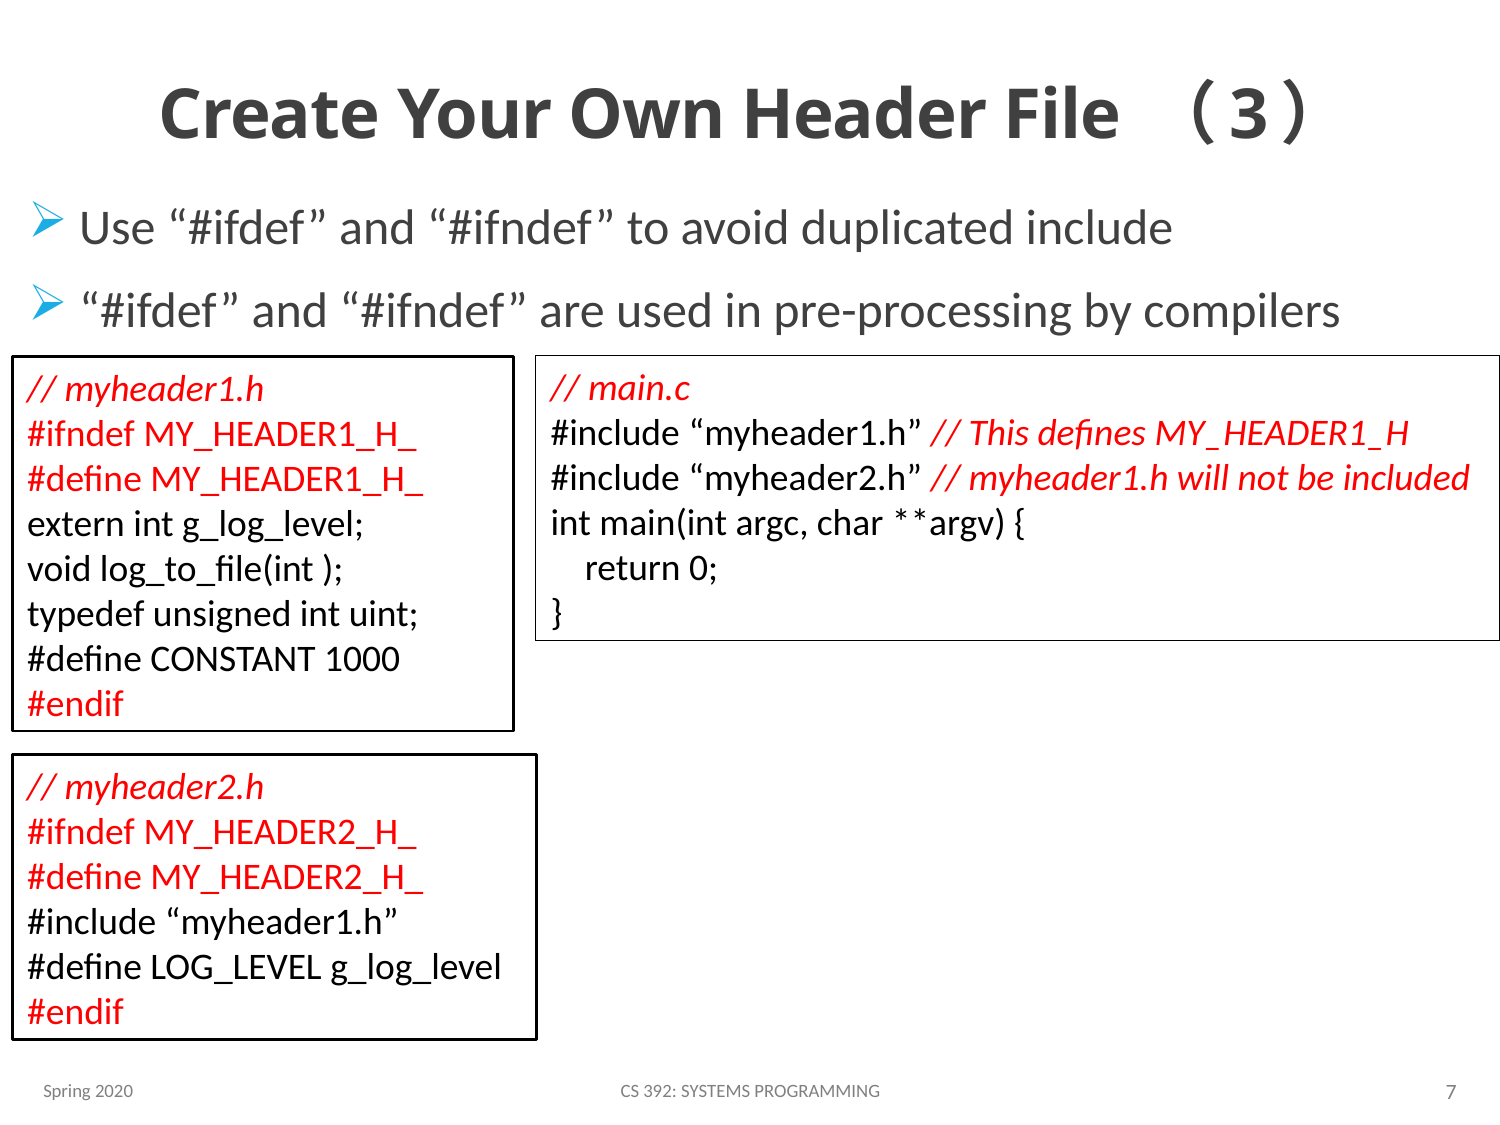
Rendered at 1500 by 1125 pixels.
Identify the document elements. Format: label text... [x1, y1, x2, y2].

title Create Your Own Header File （3） [135, 5, 1373, 160]
slide_number Spring 2020 [28, 1059, 333, 1120]
text_box // main.c #include “myheader1.h” // This defines MY_HEADER1_H #include “myheader2.h” // myheader1.h will not be included int main(int argc, char **argv) { return 0; } [535, 355, 1500, 641]
text_box // myheader1.h #ifndef MY_HEADER1_H_ #define MY_HEADER1_H_ extern int g_log_level; void log_to_file(int ); typedef unsigned int uint; #define CONSTANT 1000 #endif [11, 355, 515, 732]
slide_number 7 [1310, 1060, 1472, 1121]
footer CS 392: Systems Programming [453, 1059, 1047, 1120]
list Use “#ifdef” and “#ifndef” to avoid duplicated include “#ifdef” and “#ifndef” are used in pre-processing by compilers [28, 193, 1472, 986]
text_box // myheader2.h #ifndef MY_HEADER2_H_ #define MY_HEADER2_H_ #include “myheader1.h” #define LOG_LEVEL g_log_level #endif [11, 753, 538, 1041]
